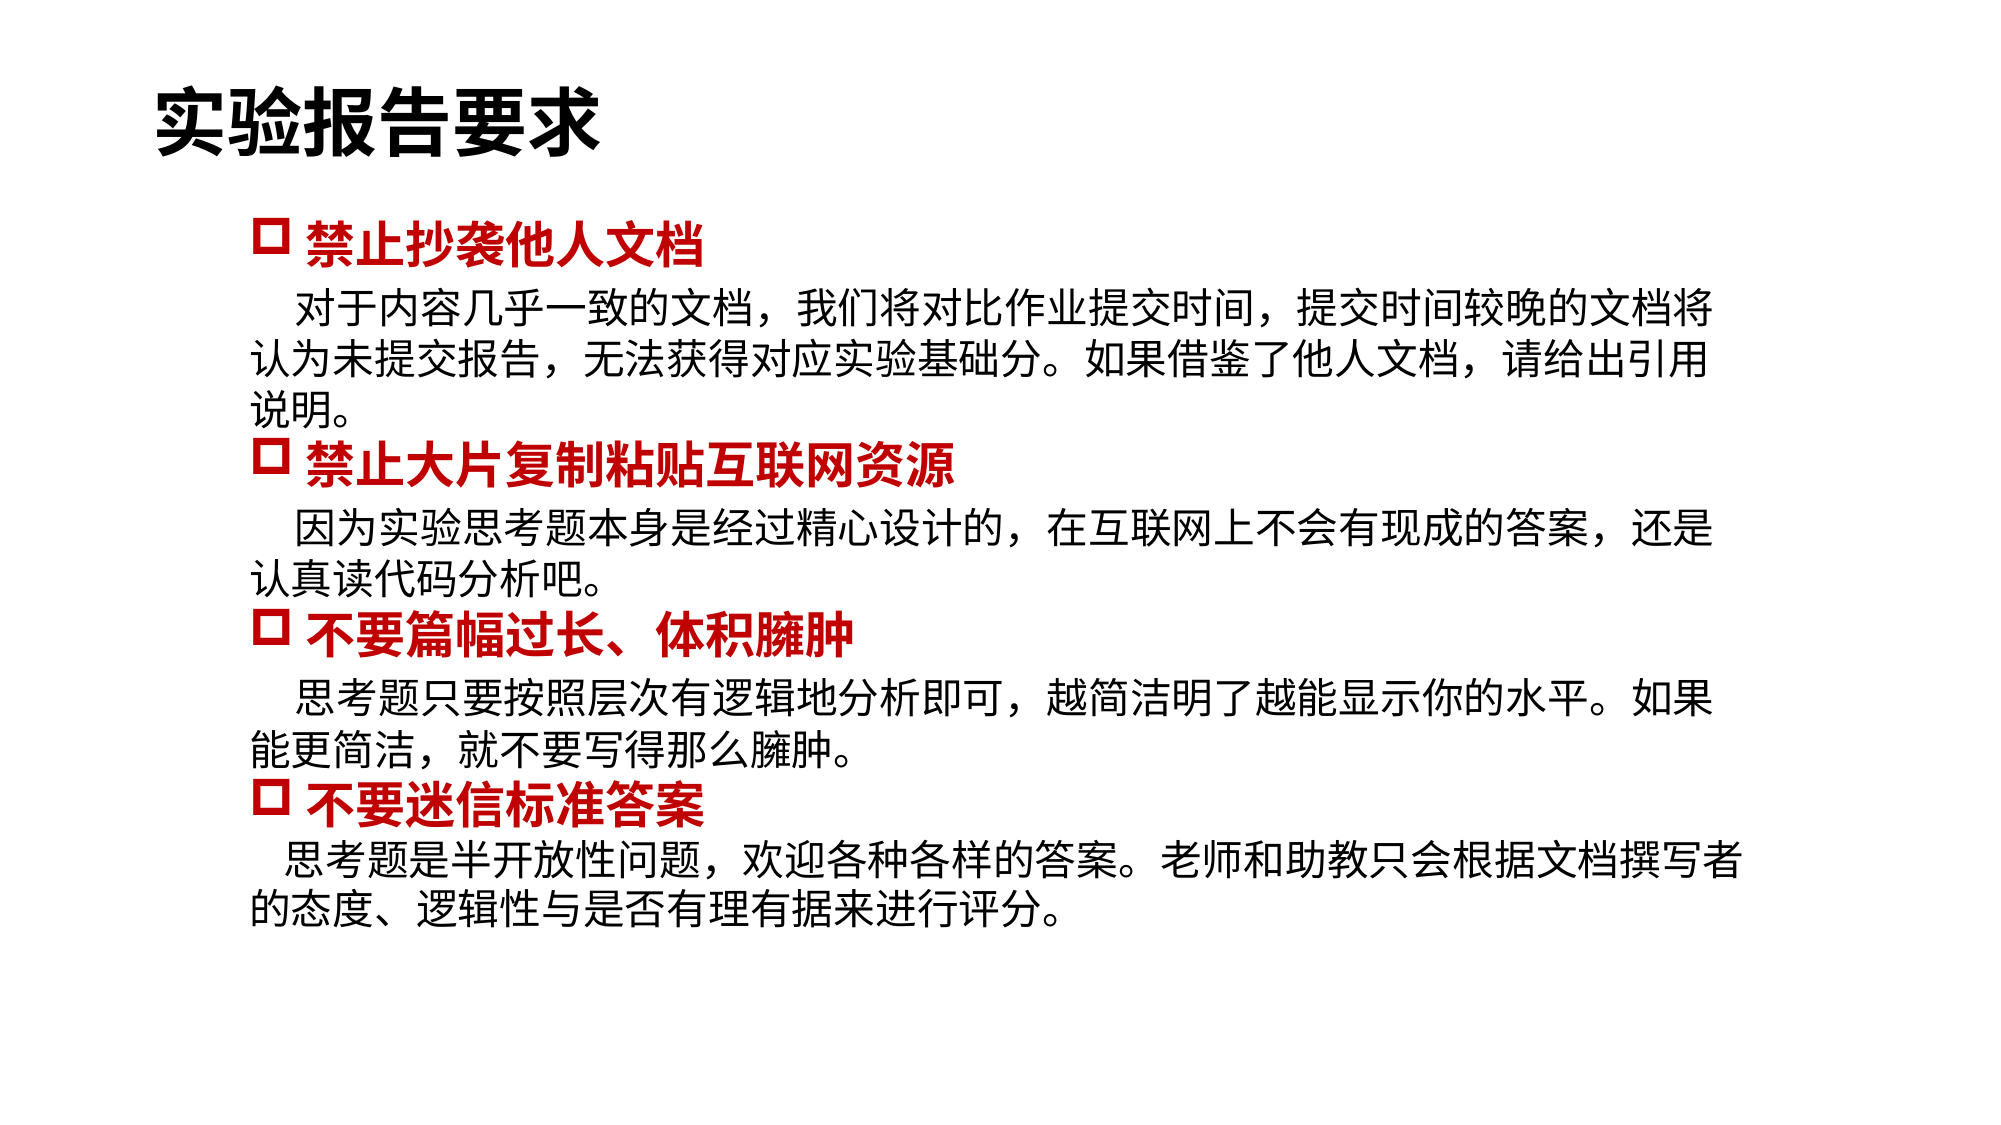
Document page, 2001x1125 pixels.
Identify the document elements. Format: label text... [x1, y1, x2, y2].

text_box 实验报告要求 [137, 78, 1863, 185]
text_box 禁止抄袭他人文档 对于内容几乎一致的文档，我们将对比作业提交时间，提交时间较晚的文档将认为未提交报告，无法获得对应实验基础分。如果借鉴了他人文档，请给出引用说明。 禁止大片复制粘贴互联网资源 因为实验思考题本身是经过精心设计的，在互联网上不会有现成的答案，还是认真读代码分析吧。 不要篇幅过长、体积臃肿 思考题只要按照层次有逻辑地分析即可，越简洁明了越能显示你的水平。如果能更简洁，就不要写得那么臃肿。 不要迷信标准答案 思考题是半开放性问题，欢迎各种各样的答案。老师和助教只会根据文档撰写者的态度、逻辑性与是否有理有据来进行评分。 [234, 205, 1766, 941]
